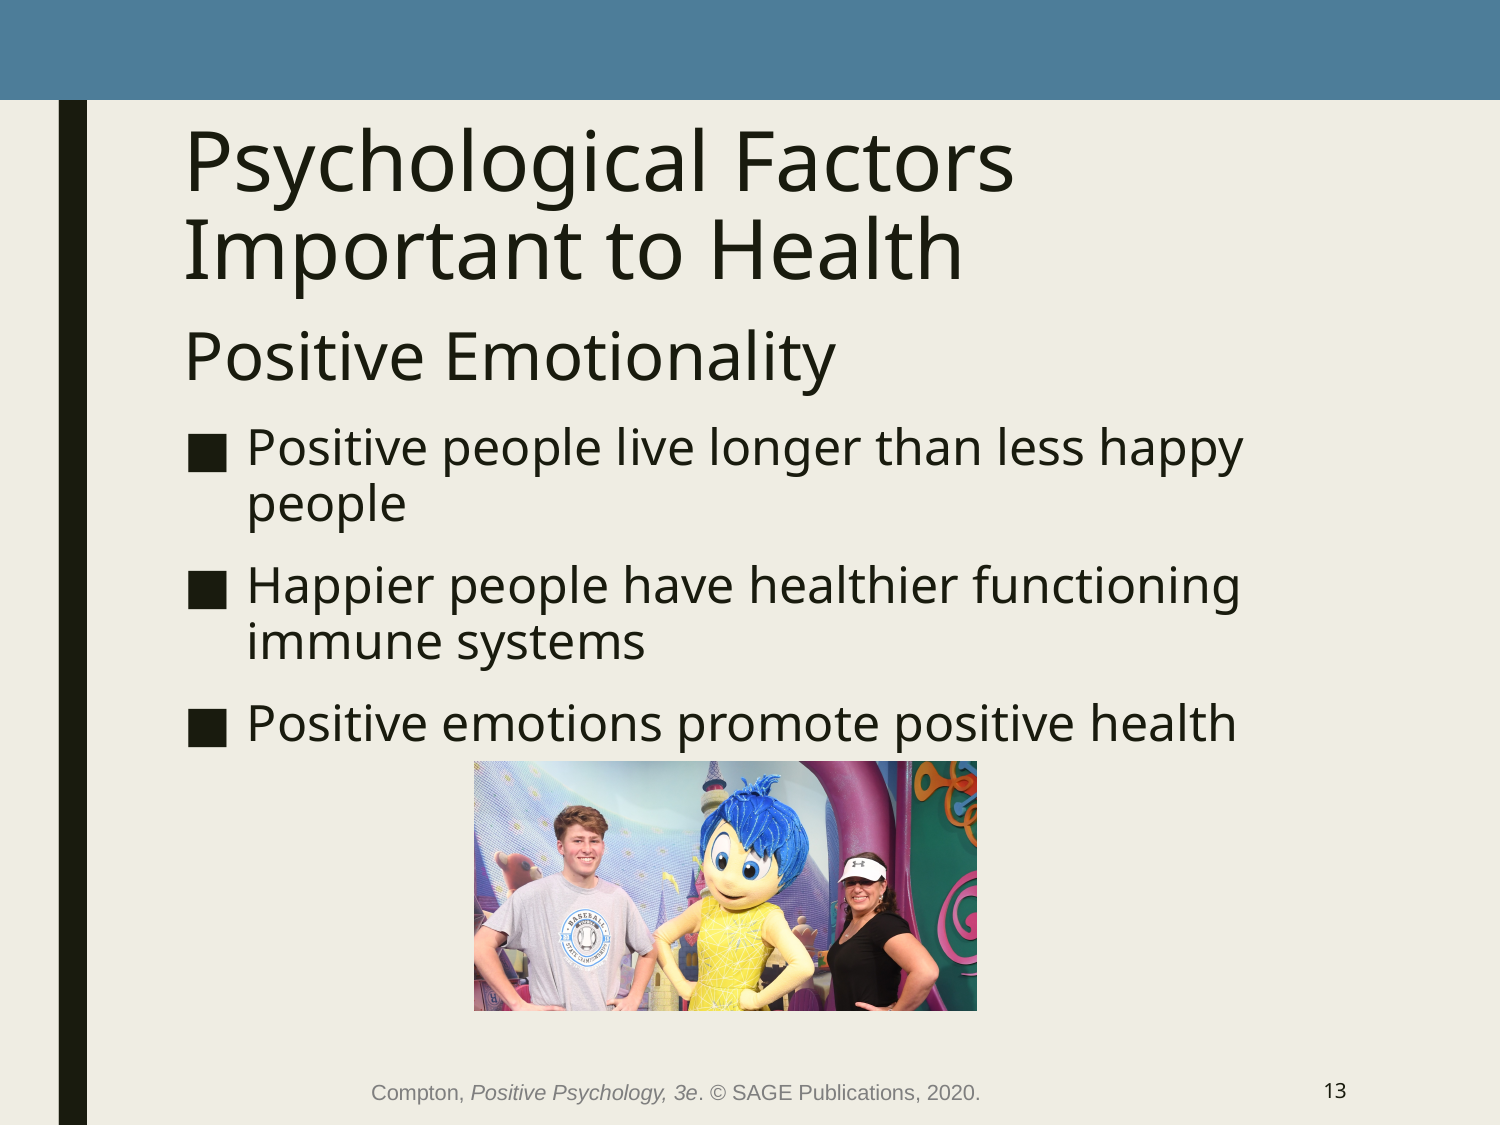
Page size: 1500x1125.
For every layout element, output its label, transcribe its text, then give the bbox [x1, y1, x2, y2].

list Positive Emotionality Positive people live longer than less happy people Happier people have healthier functioning immune systems Positive emotions promote positive health [168, 312, 1426, 963]
picture [474, 761, 977, 1011]
footer Compton, Positive Psychology, 3e. © SAGE Publications, 2020. [355, 1058, 1129, 1125]
title Psychological Factors Important to Health [168, 112, 1351, 312]
slide_number 13 [1165, 1058, 1362, 1125]
